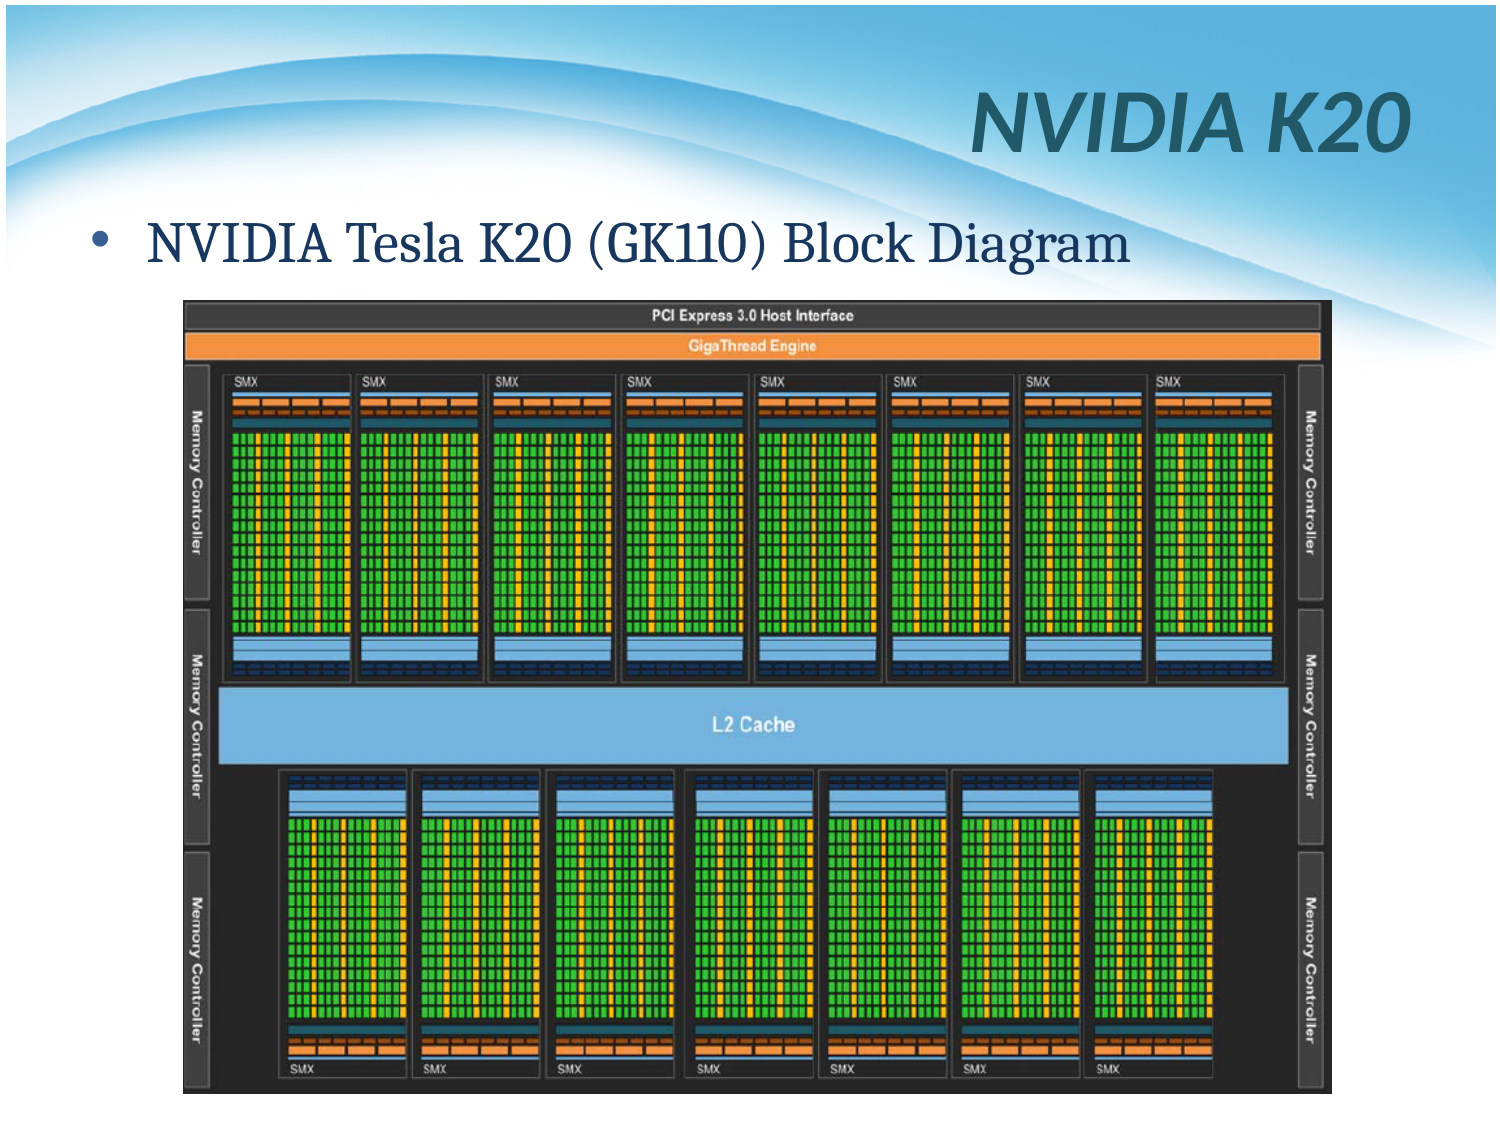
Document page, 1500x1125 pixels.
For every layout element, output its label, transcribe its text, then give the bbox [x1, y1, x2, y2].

list NVIDIA Tesla K20 (GK110) Block Diagram [75, 196, 1425, 291]
title NVIDIA K20 [75, 45, 1425, 188]
picture [0, 0, 1500, 1125]
